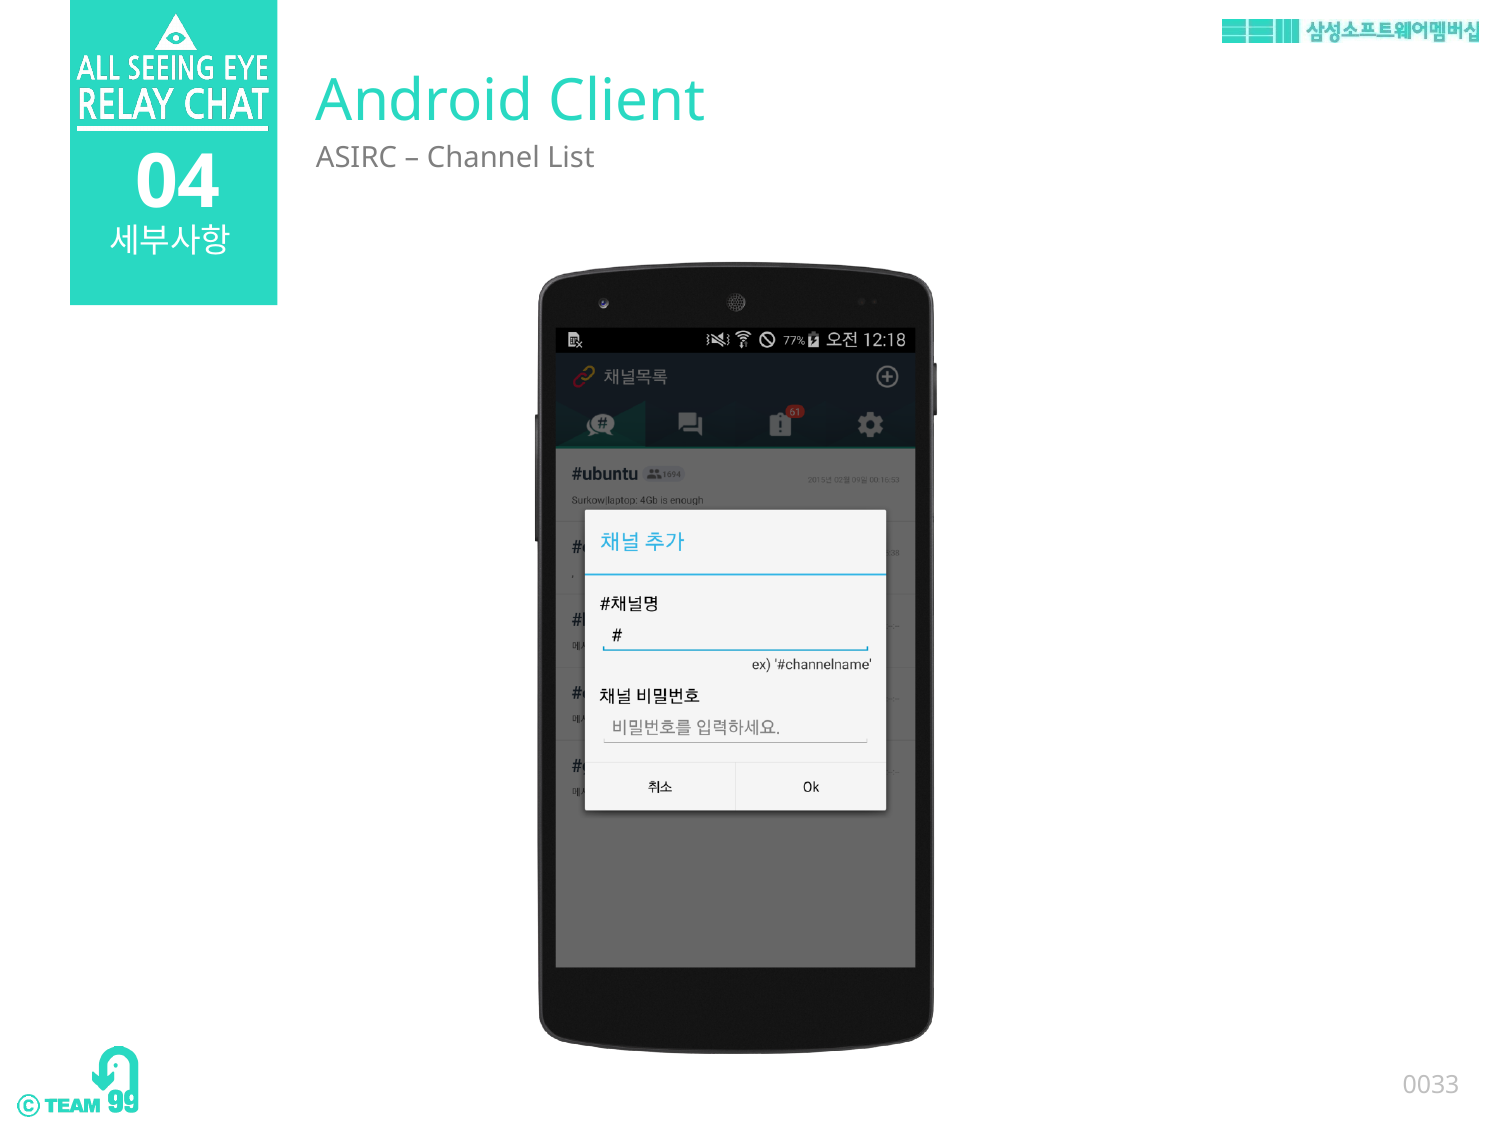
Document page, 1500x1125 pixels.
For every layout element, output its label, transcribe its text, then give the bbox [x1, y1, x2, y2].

slide_number 0033 [1387, 1061, 1484, 1122]
picture [17, 1046, 154, 1117]
text_box Android Client [301, 54, 1170, 140]
picture [454, 181, 1017, 1125]
text_box 04 [120, 125, 236, 230]
text_box 세부사항 [94, 211, 263, 266]
text_box ASIRC – Channel List [301, 130, 1288, 181]
picture [76, 13, 269, 131]
picture [1222, 19, 1479, 43]
